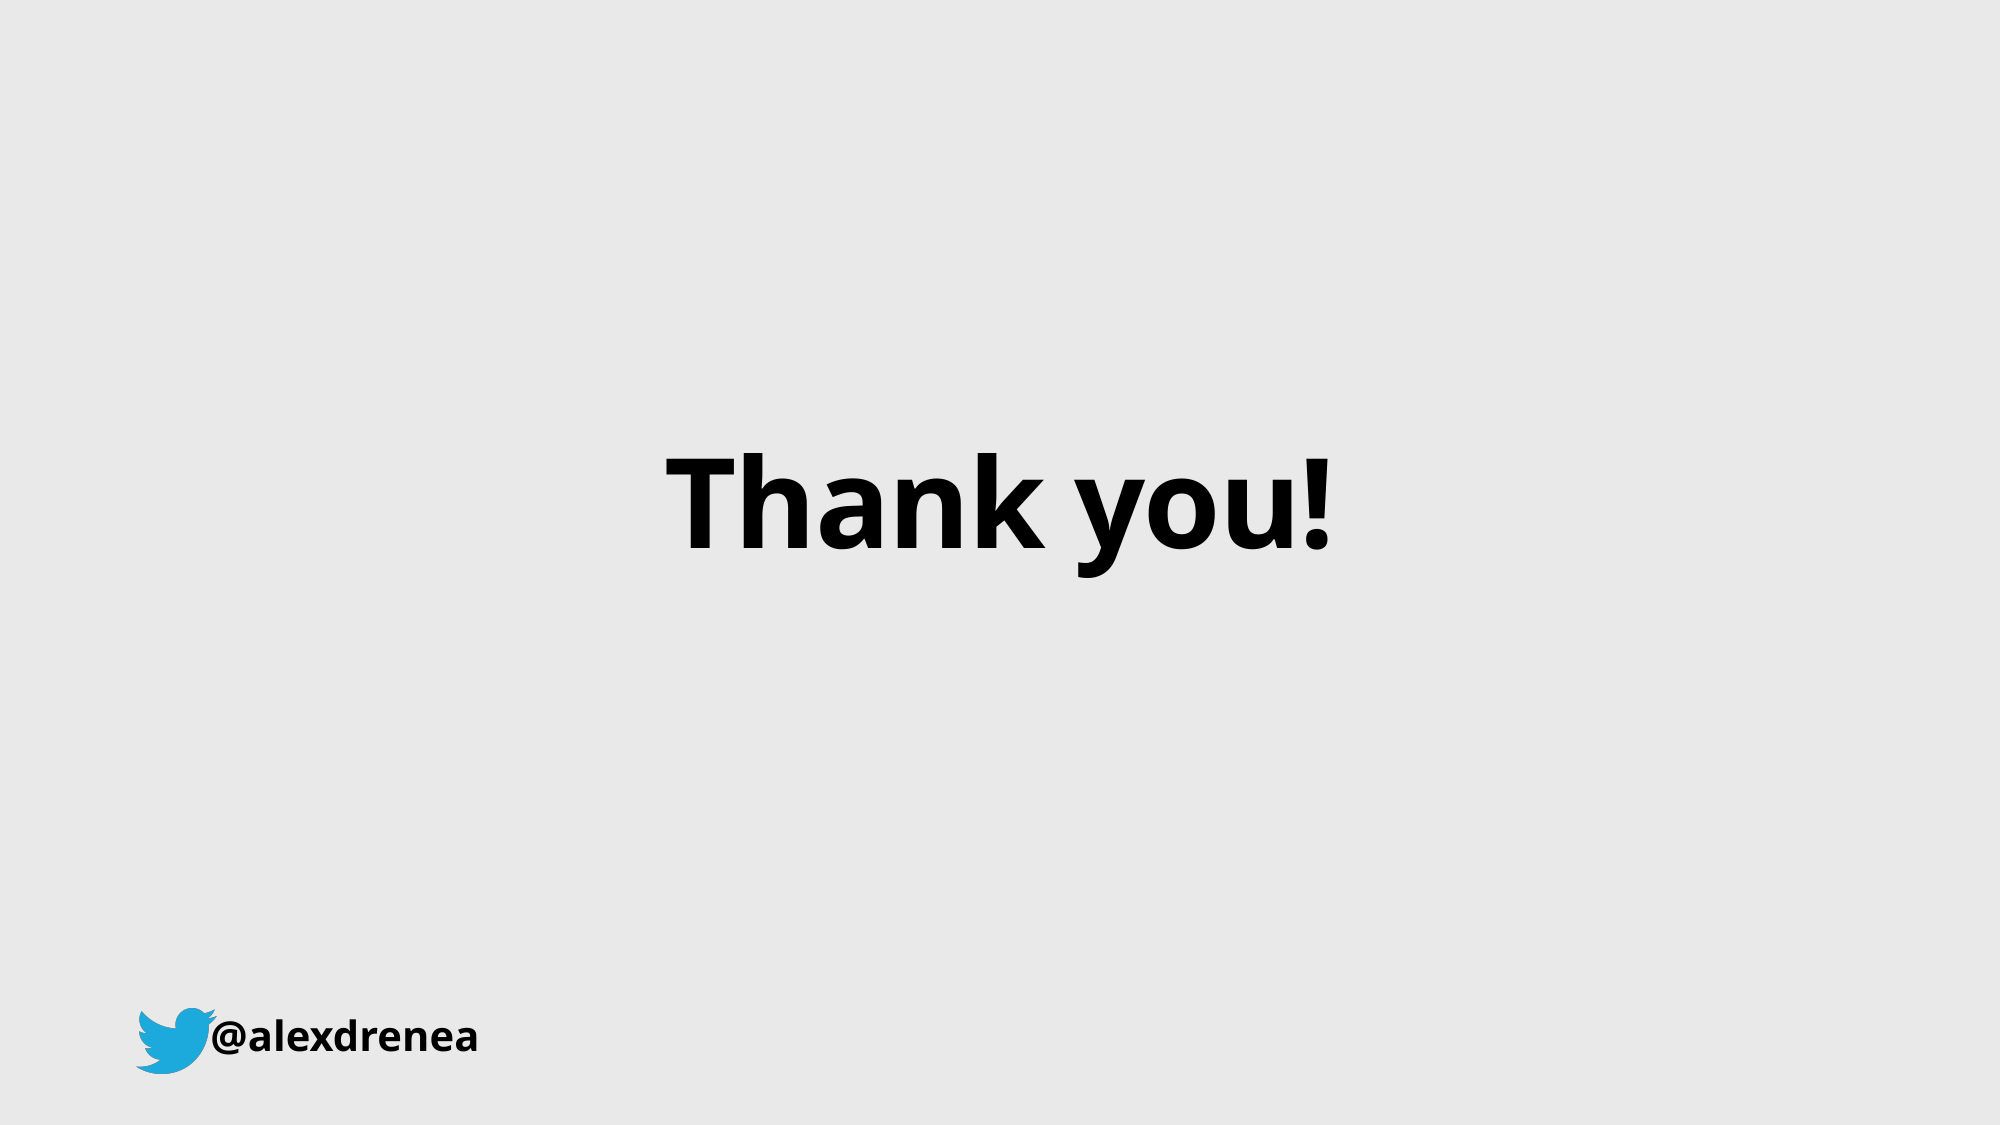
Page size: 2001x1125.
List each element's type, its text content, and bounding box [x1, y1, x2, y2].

text_box @alexdrenea [217, 1010, 480, 1061]
picture [136, 1008, 217, 1074]
title Thank you! [249, 184, 1750, 576]
